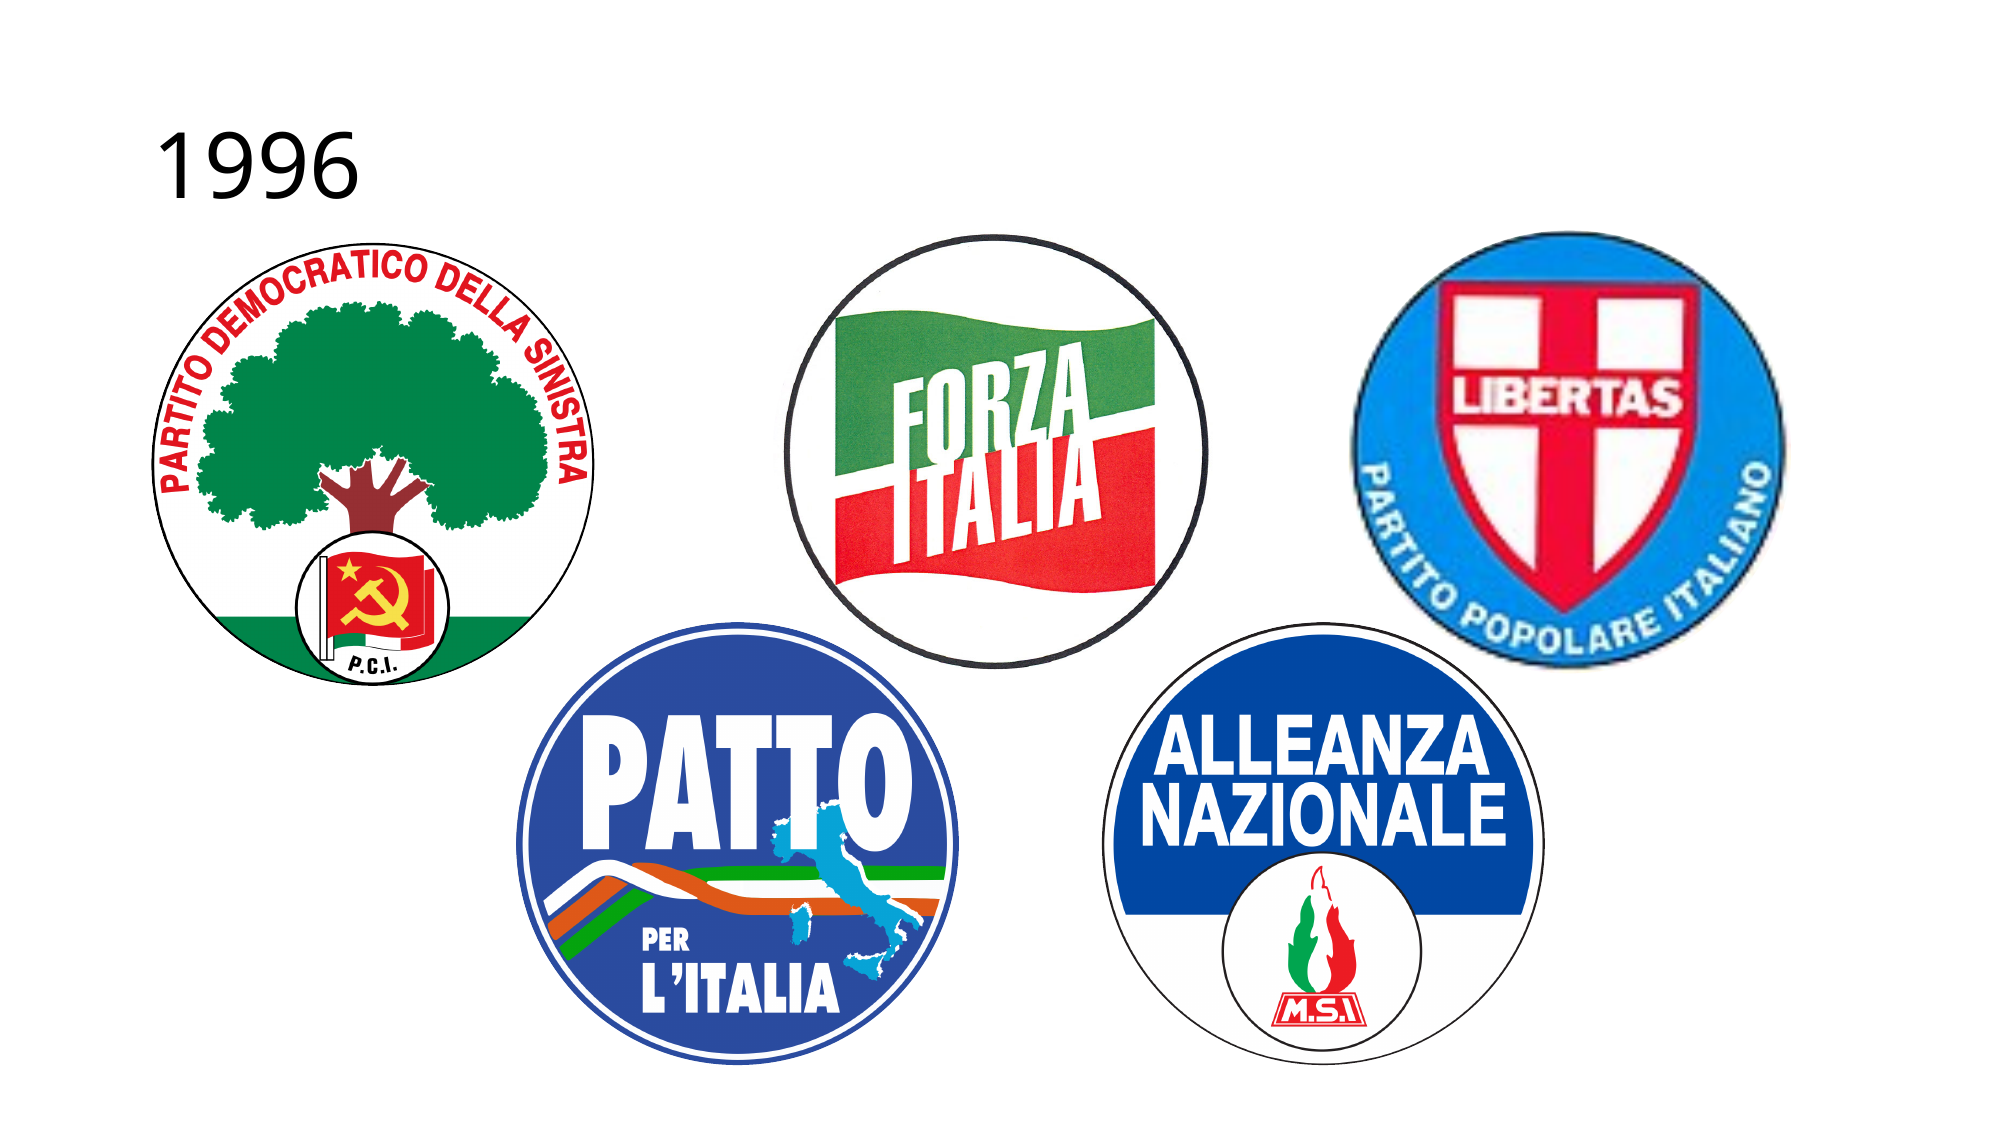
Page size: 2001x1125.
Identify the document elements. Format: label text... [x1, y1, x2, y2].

text_box [1346, 229, 1792, 675]
text_box [514, 621, 960, 1067]
text_box [1100, 621, 1546, 1067]
text_box [772, 227, 1218, 673]
text_box [150, 241, 596, 687]
title 1996 [137, 59, 1863, 278]
